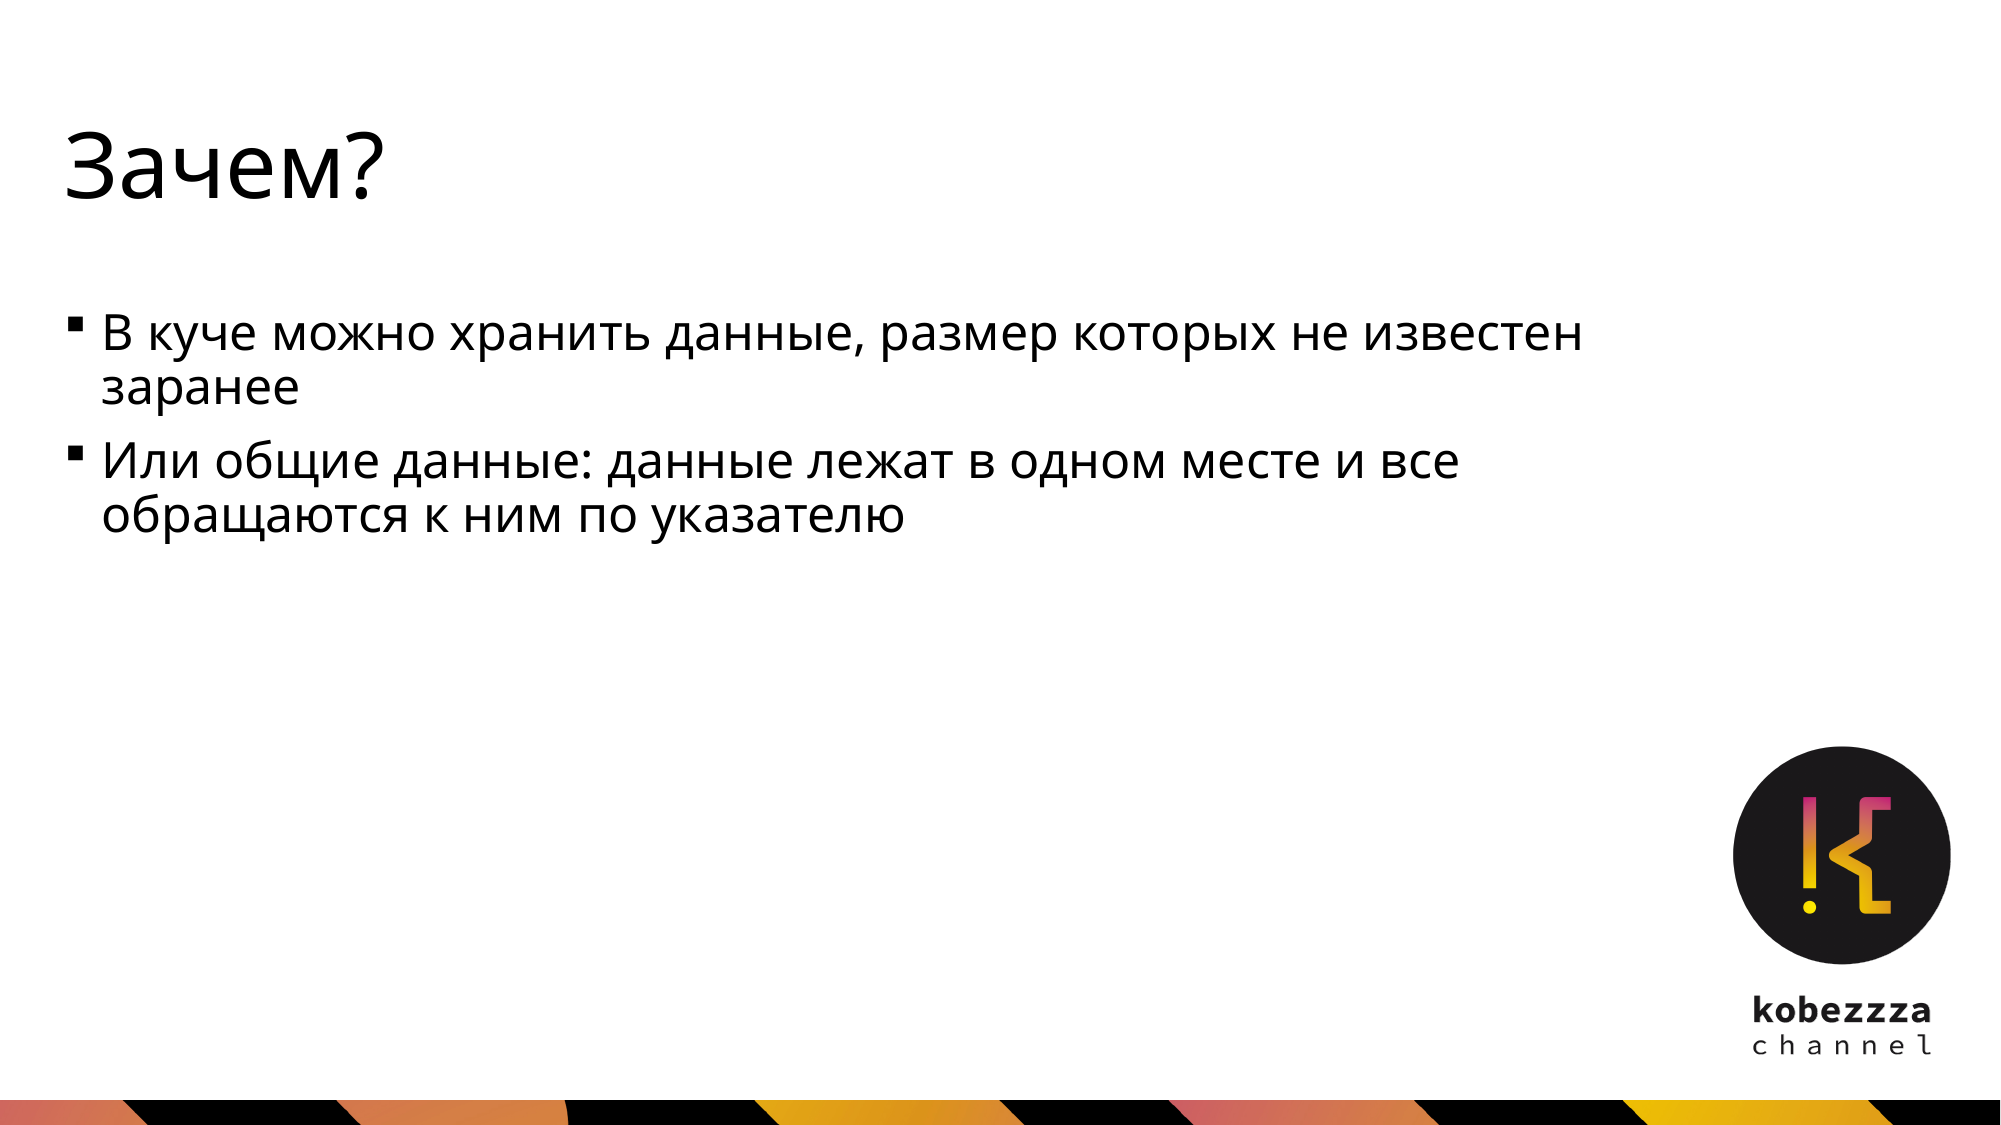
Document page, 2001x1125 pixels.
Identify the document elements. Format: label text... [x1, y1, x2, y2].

picture [0, 0, 2001, 1125]
list В куче можно хранить данные, размер которых не известен заранее Или общие данные: данные лежат в одном месте и все обращаются к ним по указателю [49, 299, 1695, 1014]
title Зачем? [49, 59, 1913, 278]
